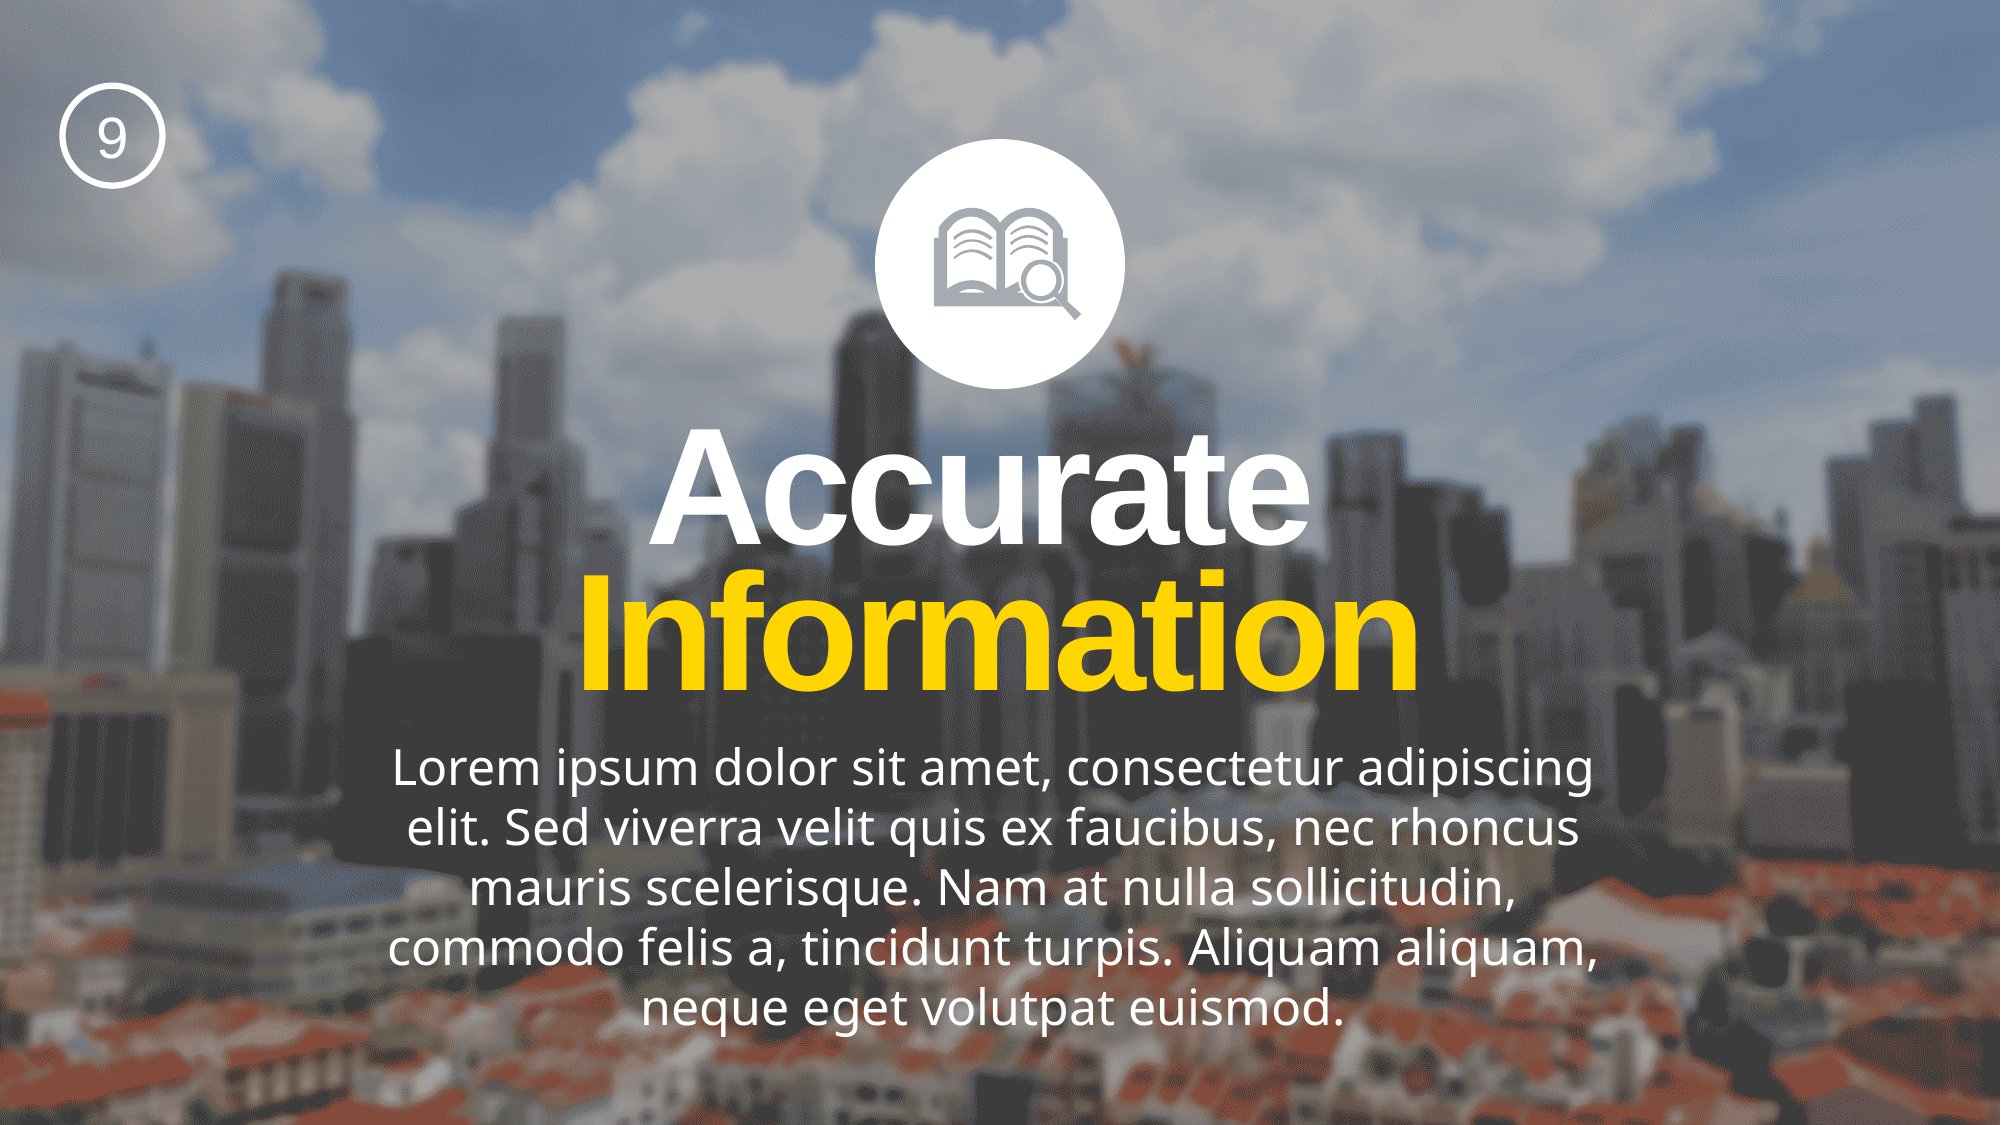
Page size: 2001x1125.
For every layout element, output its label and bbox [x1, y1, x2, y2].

text_box [933, 207, 1082, 321]
picture [0, 0, 2000, 1125]
